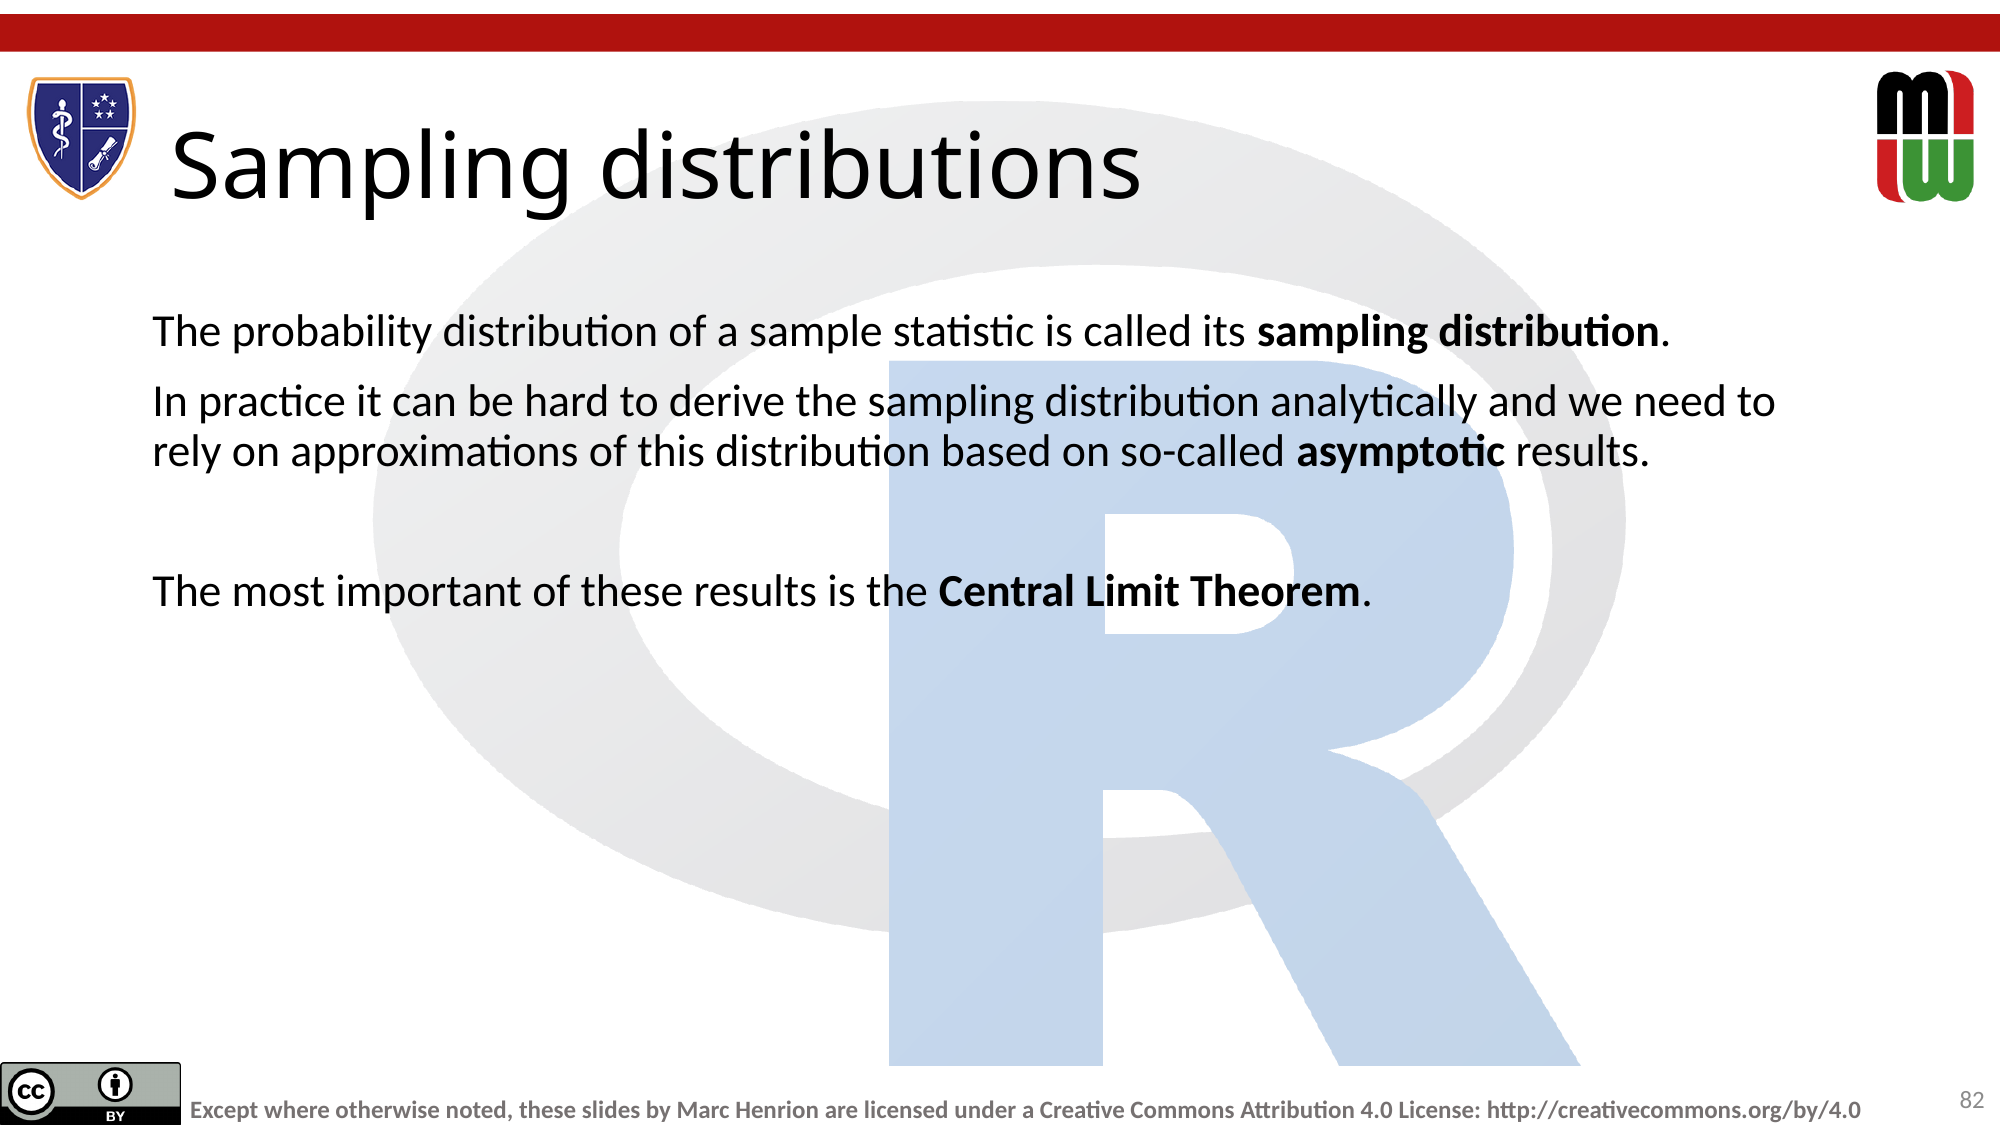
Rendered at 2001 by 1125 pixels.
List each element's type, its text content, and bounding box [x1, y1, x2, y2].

title Sampling distributions [155, 59, 1851, 278]
slide_number 82 [1550, 1073, 2000, 1125]
picture [0, 53, 161, 215]
picture [0, 1062, 181, 1125]
